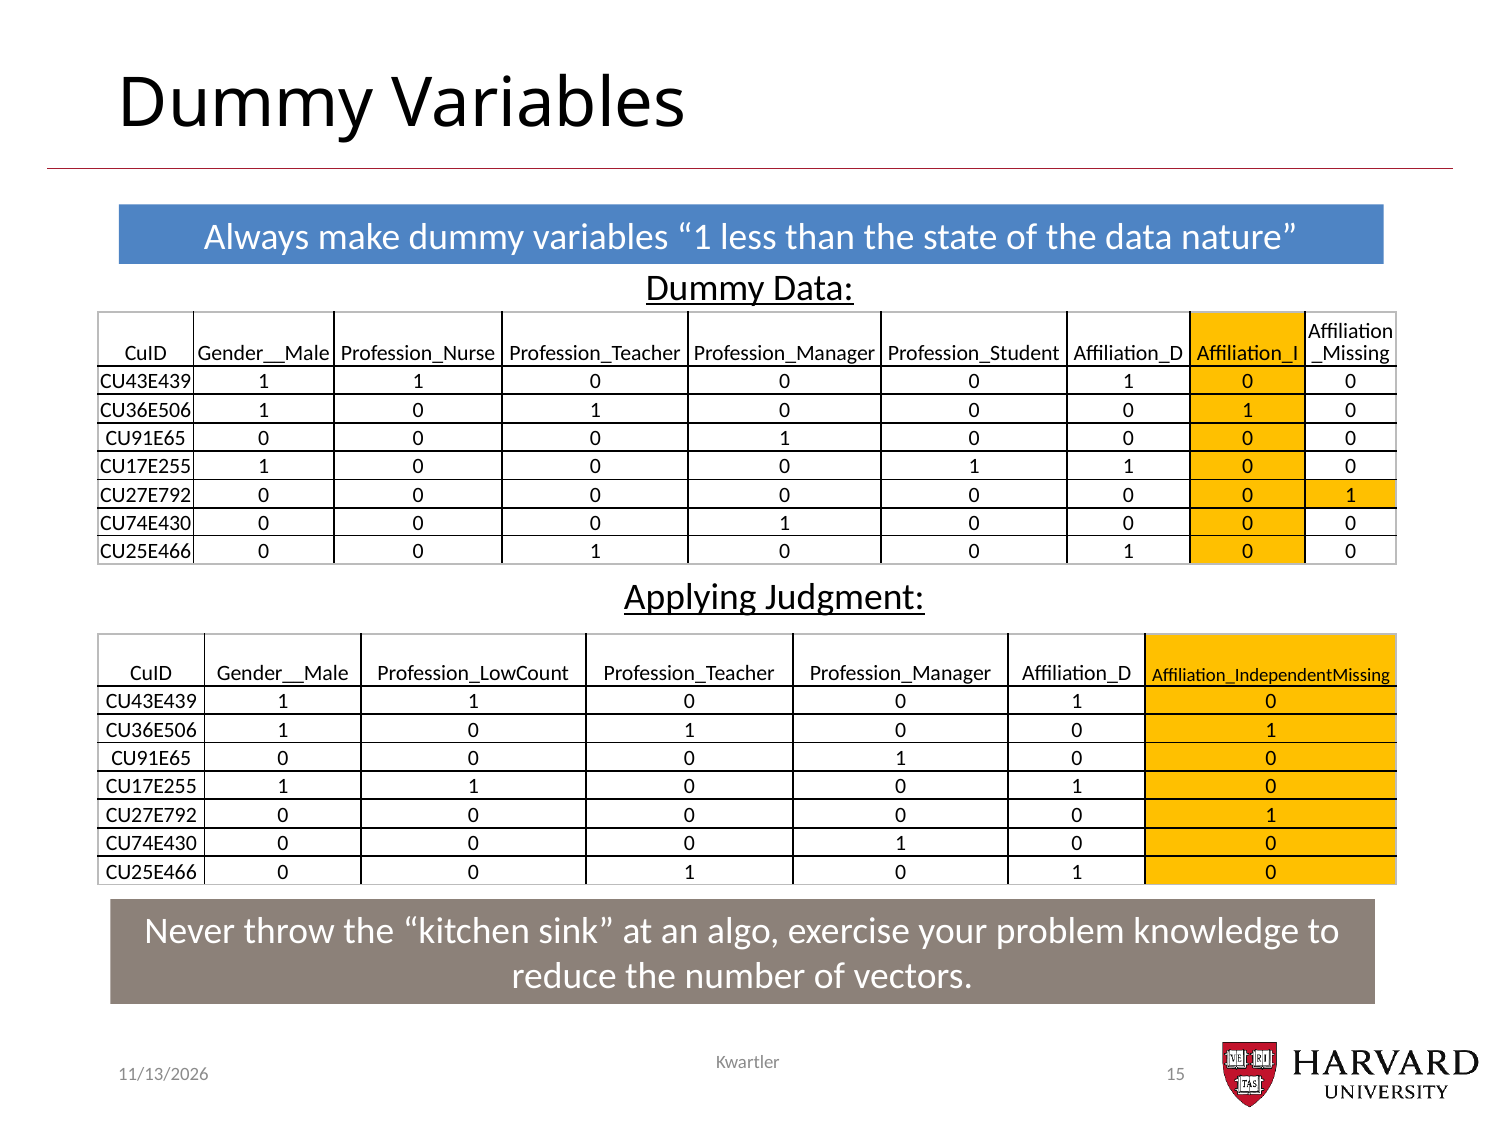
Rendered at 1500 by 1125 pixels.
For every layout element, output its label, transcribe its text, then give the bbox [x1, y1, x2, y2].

table_cell 0 [1191, 536, 1304, 563]
table_header Profession_Manager [689, 313, 880, 365]
table_cell 0 [194, 480, 333, 507]
table_cell 0 [794, 800, 1007, 827]
table_cell 1 [1068, 536, 1189, 563]
table_cell 0 [205, 743, 360, 770]
table_cell 1 [794, 829, 1007, 855]
table_cell 1 [335, 367, 501, 393]
table_header Profession_Nurse [335, 313, 501, 365]
table_cell 0 [205, 829, 360, 855]
table_cell 0 [335, 509, 501, 535]
table_cell 0 [689, 367, 880, 393]
table_cell 0 [335, 536, 501, 563]
table_cell 1 [362, 772, 585, 798]
table_cell 0 [587, 800, 792, 827]
table_cell 0 [503, 480, 687, 507]
table_cell 0 [335, 452, 501, 479]
picture [1200, 1024, 1500, 1125]
table_cell 0 [1191, 480, 1304, 507]
table_cell CU17E255 [99, 772, 204, 798]
table_cell 1 [1191, 395, 1304, 422]
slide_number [103, 1042, 441, 1103]
table_header Affiliation_IndependentMissing [1146, 635, 1395, 685]
table_cell 1 [587, 715, 792, 742]
table_cell 0 [1068, 424, 1189, 450]
table_cell 0 [205, 857, 360, 884]
table_cell 1 [503, 395, 687, 422]
table_header Profession_Teacher [587, 635, 792, 685]
text_box Dummy Data: [631, 255, 869, 311]
table_cell 0 [335, 424, 501, 450]
table_cell 0 [194, 509, 333, 535]
table_cell CU25E466 [99, 857, 204, 884]
table_cell 0 [205, 800, 360, 827]
table_cell 0 [1146, 687, 1395, 713]
table_cell 0 [503, 509, 687, 535]
table_header CuID [99, 313, 193, 365]
table_cell 1 [205, 772, 360, 798]
text_box Applying Judgment: [609, 565, 940, 625]
table_cell 0 [1191, 367, 1304, 393]
table_header Affiliation_D [1009, 635, 1144, 685]
table_cell 1 [1068, 452, 1189, 479]
table_cell 0 [794, 772, 1007, 798]
table_cell 0 [362, 715, 585, 742]
table_cell 0 [1146, 829, 1395, 855]
table_cell 1 [1009, 772, 1144, 798]
table_cell 0 [882, 480, 1066, 507]
table_cell 1 [194, 452, 333, 479]
text_box Always make dummy variables “1 less than the state of the data nature” [118, 204, 1384, 264]
table_cell CU36E506 [99, 395, 193, 422]
table_cell 0 [1306, 367, 1395, 393]
table_header Profession_LowCount [362, 635, 585, 685]
table_cell 1 [205, 715, 360, 742]
table_cell 0 [882, 424, 1066, 450]
table_cell 1 [1146, 715, 1395, 742]
table_cell 0 [587, 829, 792, 855]
table_cell 0 [1009, 743, 1144, 770]
table_cell CU25E466 [99, 536, 193, 563]
table_cell 0 [1009, 715, 1144, 742]
table_header Profession_Student [882, 313, 1066, 365]
table_cell 1 [1068, 367, 1189, 393]
table_cell 1 [794, 743, 1007, 770]
table_cell 0 [794, 687, 1007, 713]
table_cell 0 [1068, 395, 1189, 422]
table_header Gender__Male [194, 313, 333, 365]
table_cell 1 [689, 424, 880, 450]
table_cell CU17E255 [99, 452, 193, 479]
table_cell 0 [1146, 772, 1395, 798]
table_cell CU43E439 [99, 687, 204, 713]
table_cell 0 [1068, 509, 1189, 535]
table_cell 0 [1146, 743, 1395, 770]
table_cell 0 [1191, 509, 1304, 535]
table_cell 0 [362, 743, 585, 770]
table_cell 0 [689, 395, 880, 422]
table_cell 0 [1191, 424, 1304, 450]
table_cell 0 [882, 536, 1066, 563]
table_cell 1 [587, 857, 792, 884]
table_header Affiliation_Missing [1306, 313, 1395, 365]
table_cell 0 [335, 480, 501, 507]
table_header CuID [99, 635, 204, 685]
title Dummy Variables [103, 59, 1397, 157]
table_cell 0 [1306, 536, 1395, 563]
table_cell CU91E65 [99, 424, 193, 450]
table_cell 1 [1146, 800, 1395, 827]
table_cell 0 [1191, 452, 1304, 479]
text_box Kwartler [496, 1042, 1004, 1103]
table_cell 1 [1306, 480, 1395, 507]
table_cell 0 [1306, 452, 1395, 479]
table_cell 0 [587, 743, 792, 770]
table_cell 1 [882, 452, 1066, 479]
table_cell 0 [1009, 800, 1144, 827]
table_header Profession_Manager [794, 635, 1007, 685]
table_cell CU43E439 [99, 367, 193, 393]
table_cell 0 [689, 536, 880, 563]
table_cell 0 [1146, 857, 1395, 884]
table_cell 0 [1306, 395, 1395, 422]
table_cell 1 [362, 687, 585, 713]
table_cell 0 [794, 857, 1007, 884]
table_header Profession_Teacher [503, 313, 687, 365]
table_header Gender__Male [205, 635, 360, 685]
table_cell 1 [194, 367, 333, 393]
table_cell 0 [362, 800, 585, 827]
table_cell 0 [1009, 829, 1144, 855]
table_cell 0 [882, 509, 1066, 535]
table_cell CU74E430 [99, 509, 193, 535]
table_cell 1 [1009, 687, 1144, 713]
table_cell CU27E792 [99, 800, 204, 827]
table_cell 0 [503, 367, 687, 393]
table_cell 0 [794, 715, 1007, 742]
table_cell 0 [587, 687, 792, 713]
table_cell 0 [362, 857, 585, 884]
table_cell 0 [882, 395, 1066, 422]
table_cell 0 [689, 452, 880, 479]
table_cell 1 [503, 536, 687, 563]
table_cell 0 [1306, 509, 1395, 535]
table_cell 1 [1009, 857, 1144, 884]
table_header Affiliation_D [1068, 313, 1189, 365]
table_cell 0 [1306, 424, 1395, 450]
table_cell 0 [362, 829, 585, 855]
text_box Never throw the “kitchen sink” at an algo, exercise your problem knowledge to reduce the number of vectors. [110, 899, 1375, 1004]
table_cell 0 [503, 452, 687, 479]
table_cell CU74E430 [99, 829, 204, 855]
table_header Affiliation_I [1191, 313, 1304, 365]
table_cell 0 [194, 424, 333, 450]
table_cell 0 [587, 772, 792, 798]
table_cell 0 [194, 536, 333, 563]
slide_number 15 [1059, 1042, 1200, 1103]
table_cell 0 [503, 424, 687, 450]
table_cell CU27E792 [99, 480, 193, 507]
table_cell 1 [205, 687, 360, 713]
table_cell 1 [689, 509, 880, 535]
table_cell 0 [882, 367, 1066, 393]
table_cell 1 [194, 395, 333, 422]
table_cell 0 [689, 480, 880, 507]
table_cell CU91E65 [99, 743, 204, 770]
table_cell 0 [335, 395, 501, 422]
table_cell CU36E506 [99, 715, 204, 742]
table_cell 0 [1068, 480, 1189, 507]
